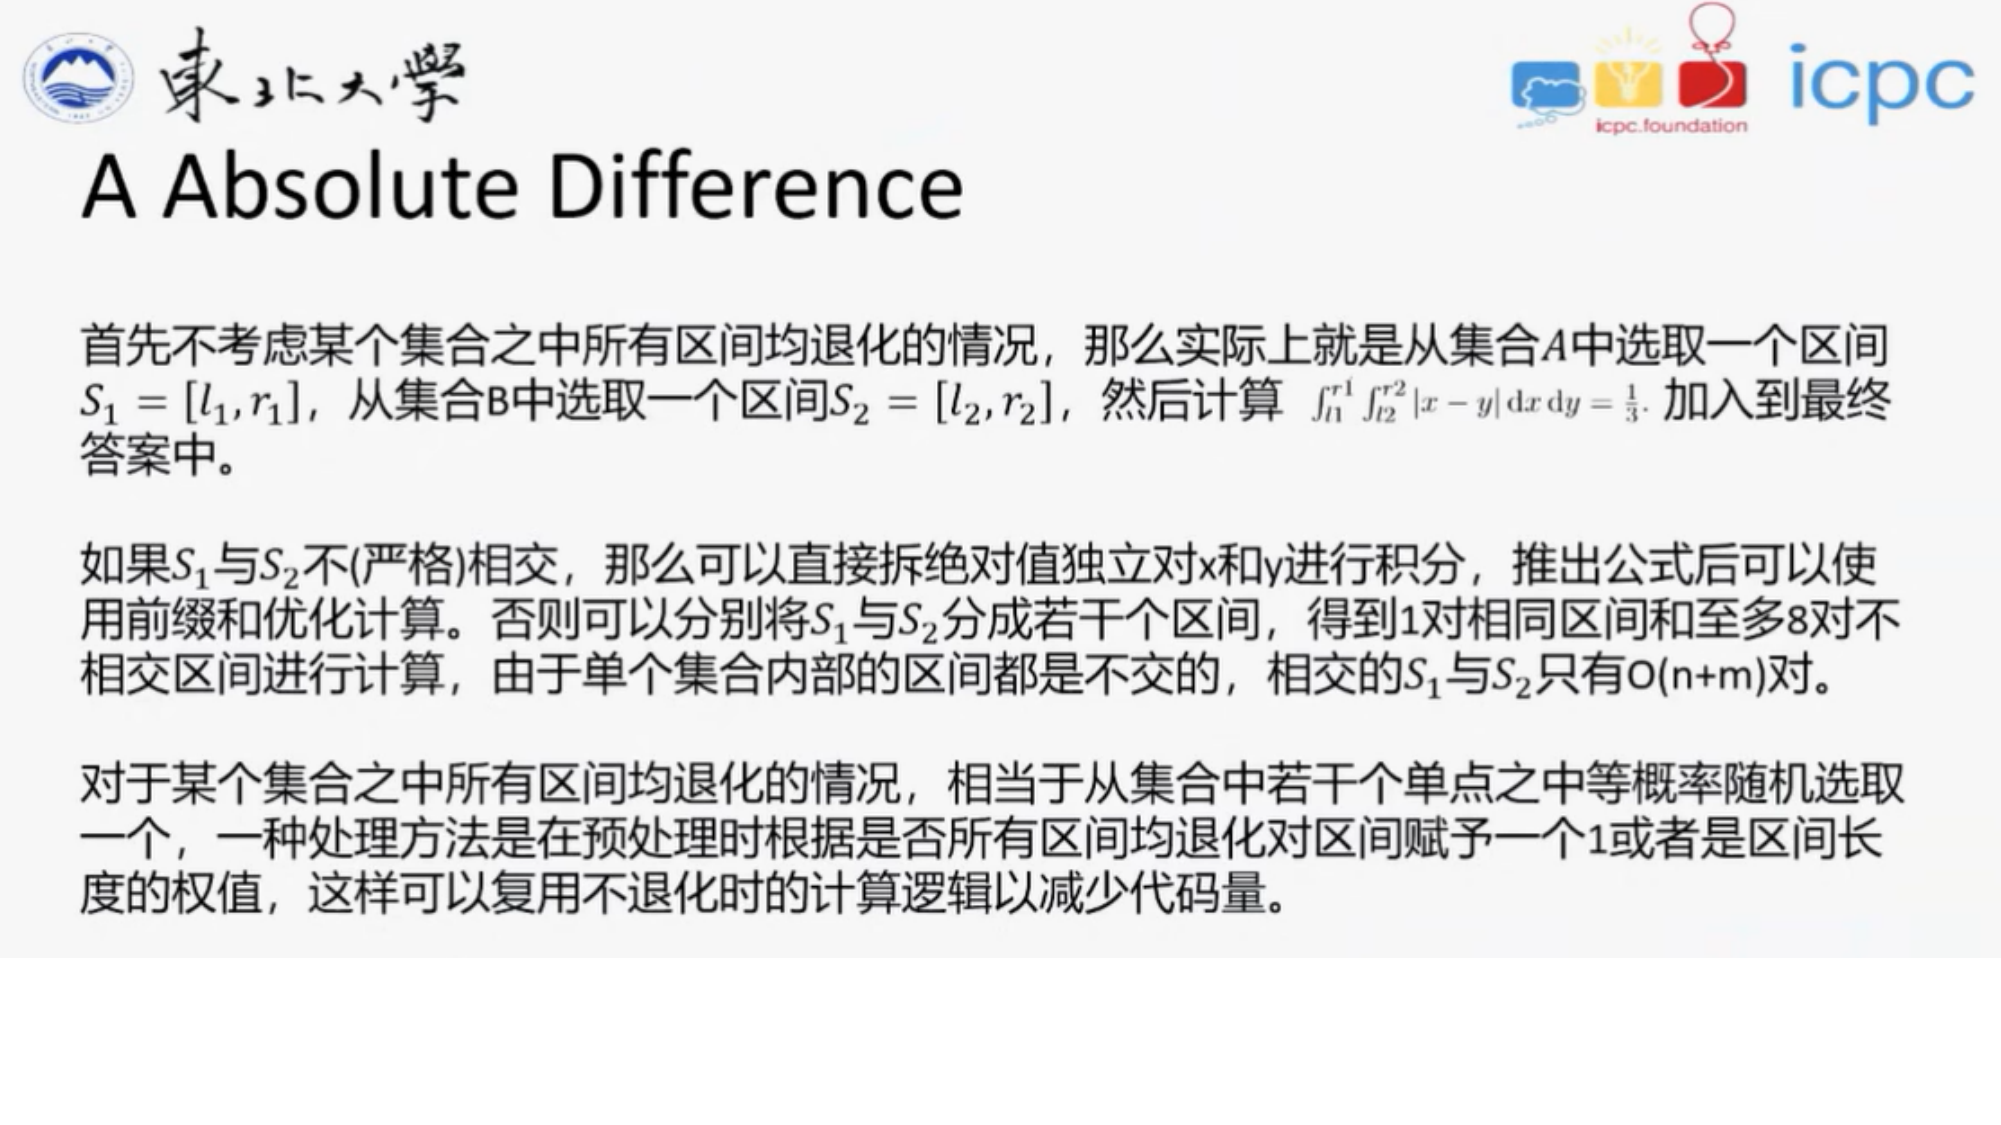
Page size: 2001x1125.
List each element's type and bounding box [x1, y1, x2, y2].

picture [0, 0, 2001, 968]
